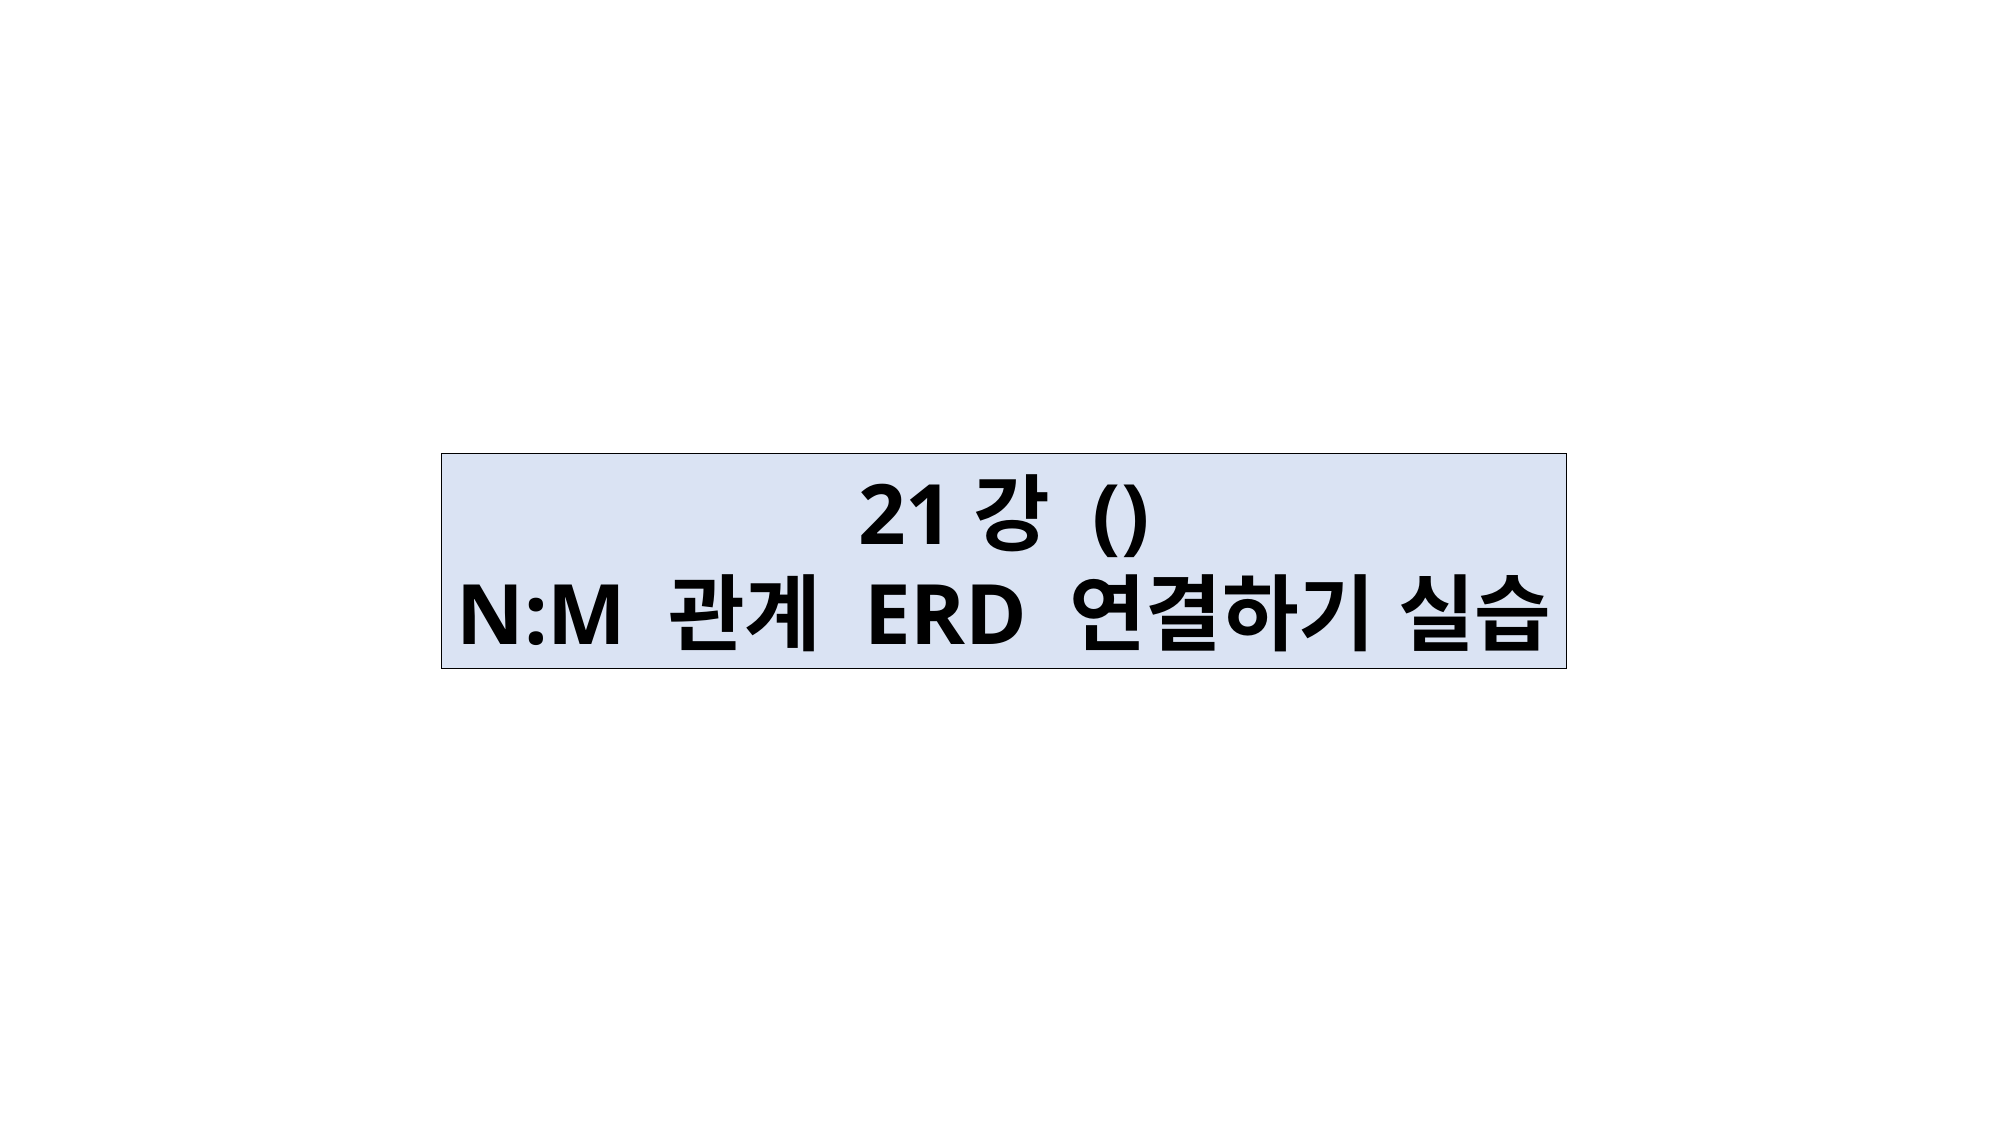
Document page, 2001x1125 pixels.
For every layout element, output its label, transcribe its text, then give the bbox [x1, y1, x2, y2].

text_box 21강 () N:M 관계 ERD 연결하기 실습 [441, 453, 1567, 669]
